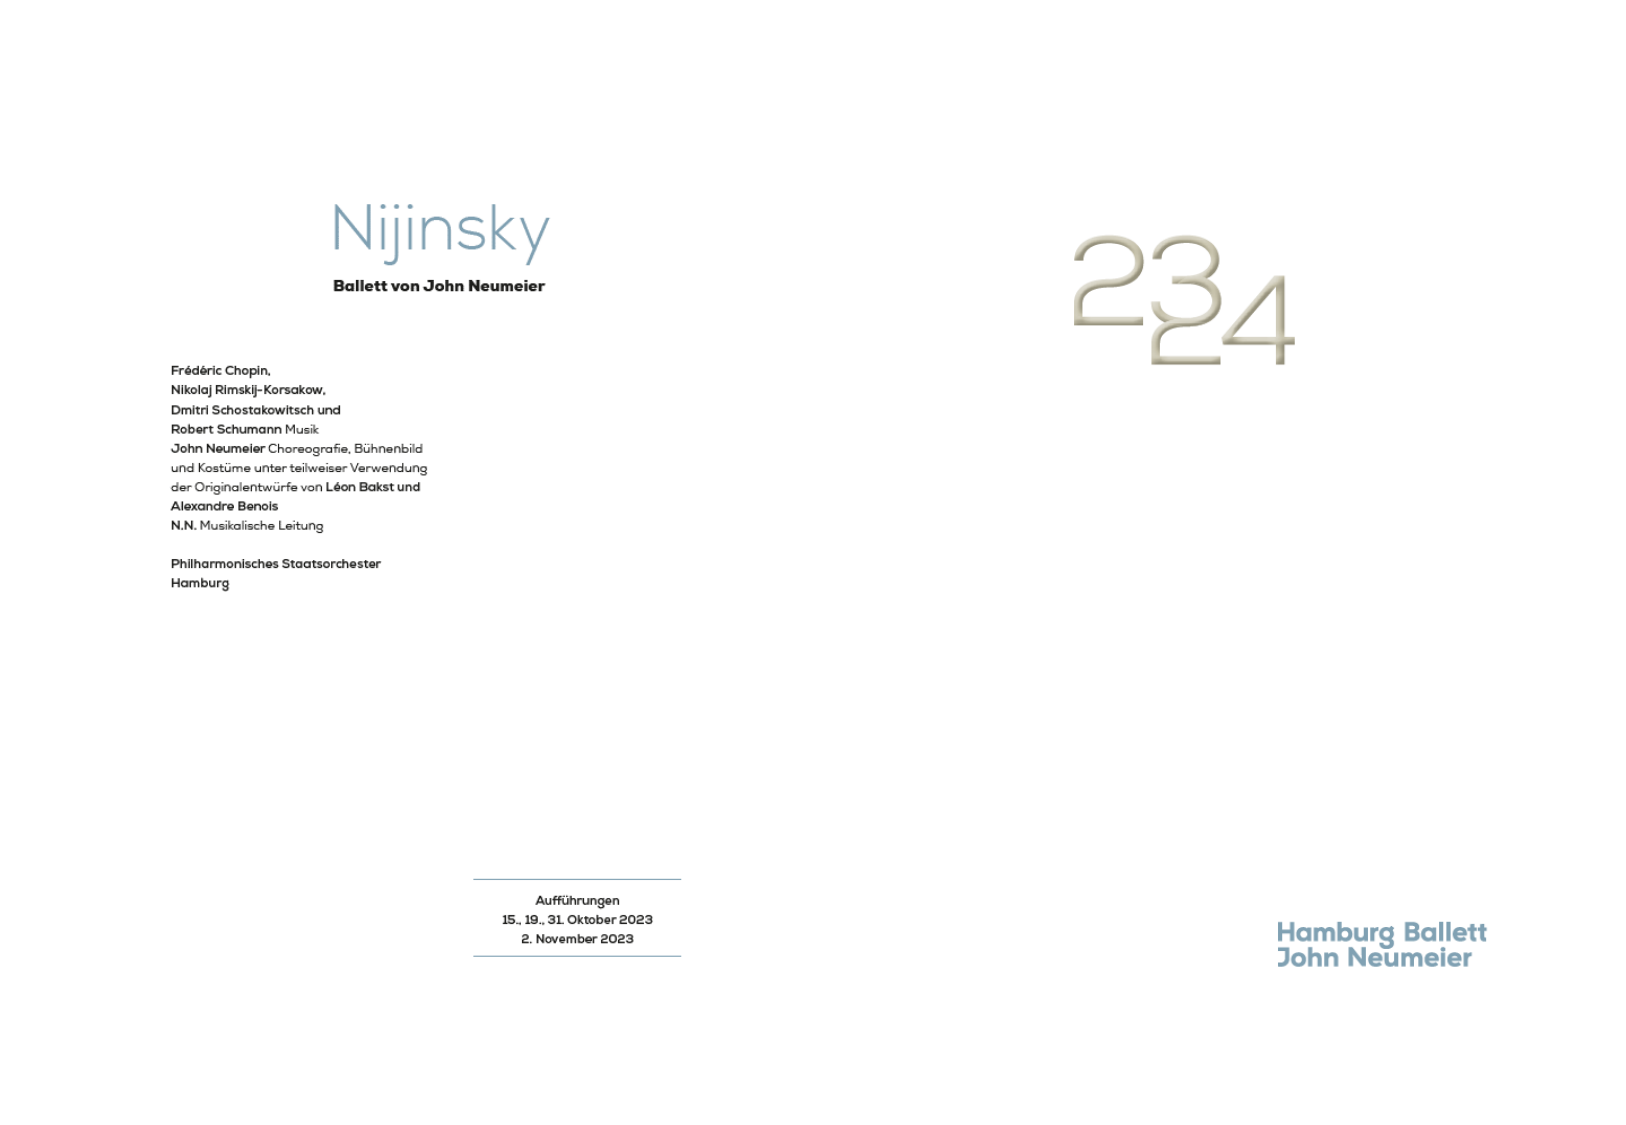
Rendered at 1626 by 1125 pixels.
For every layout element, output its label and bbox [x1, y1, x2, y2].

picture [111, 141, 766, 984]
picture [844, 105, 1528, 1020]
